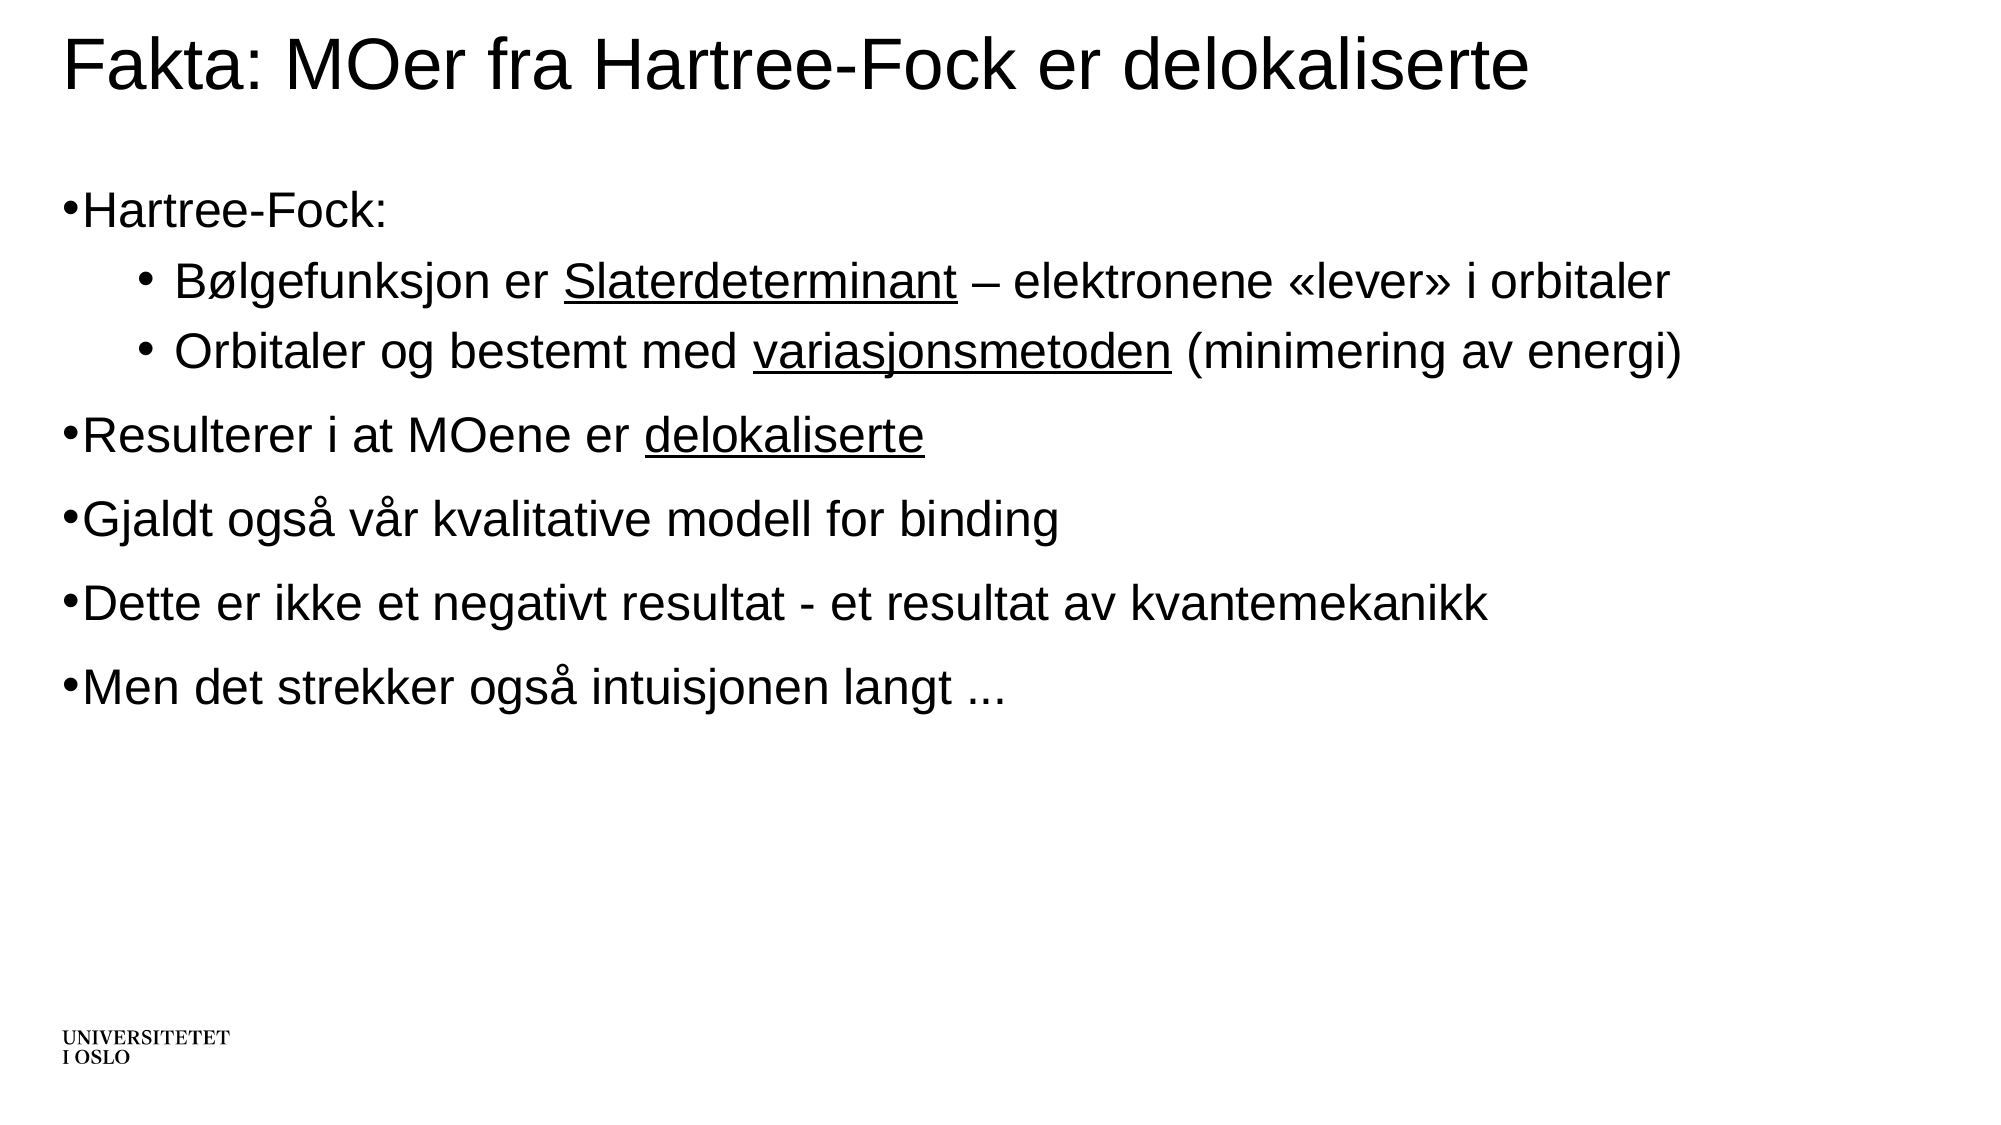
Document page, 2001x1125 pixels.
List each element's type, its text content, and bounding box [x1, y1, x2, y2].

title Fakta: MOer fra Hartree-Fock er delokaliserte [62, 26, 1938, 151]
picture [62, 1030, 230, 1064]
list Hartree-Fock: Bølgefunksjon er Slaterdeterminant – elektronene «lever» i orbitaler Orbitaler og bestemt med variasjonsmetoden (minimering av energi) Resulterer i at MOene er delokaliserte Gjaldt også vår kvalitative modell for binding Dette er ikke et negativt resultat - et resultat av kvantemekanikk Men det strekker også intuisjonen langt ... [62, 177, 1938, 994]
